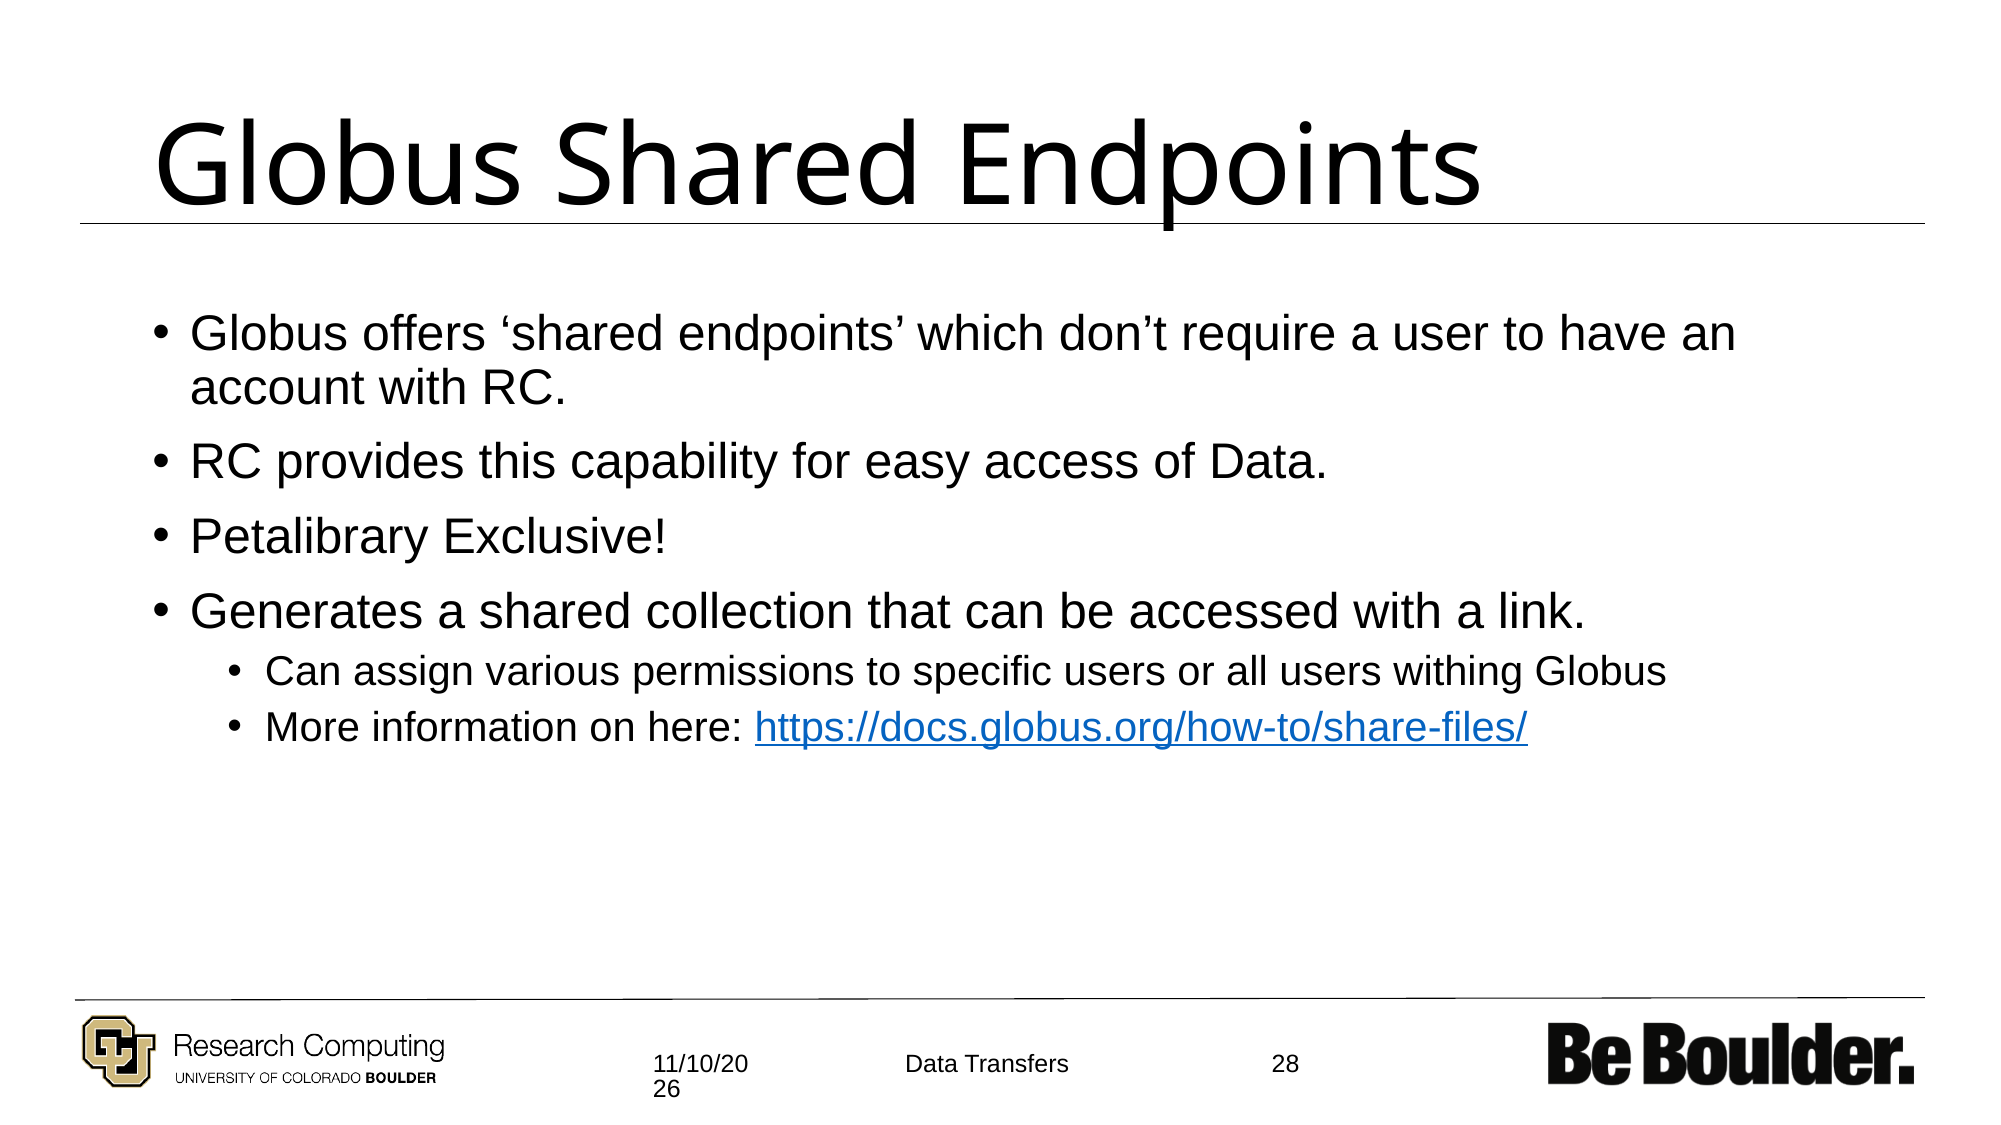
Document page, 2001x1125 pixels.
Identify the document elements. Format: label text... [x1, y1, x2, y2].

footer Data Transfers [772, 1032, 1202, 1093]
picture [81, 1015, 444, 1088]
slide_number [637, 1032, 772, 1093]
picture [1524, 1015, 1938, 1088]
slide_number 28 [1202, 1032, 1315, 1093]
list Globus offers ‘shared endpoints’ which don’t require a user to have an account with RC. RC provides this capability for easy access of Data. Petalibrary Exclusive! Generates a shared collection that can be accessed with a link. Can assign various permissions to specific users or all users withing Globus More information on here: https://docs.globus.org/how-to/share-files/ [137, 299, 1863, 983]
title Globus Shared Endpoints [137, 59, 1863, 278]
